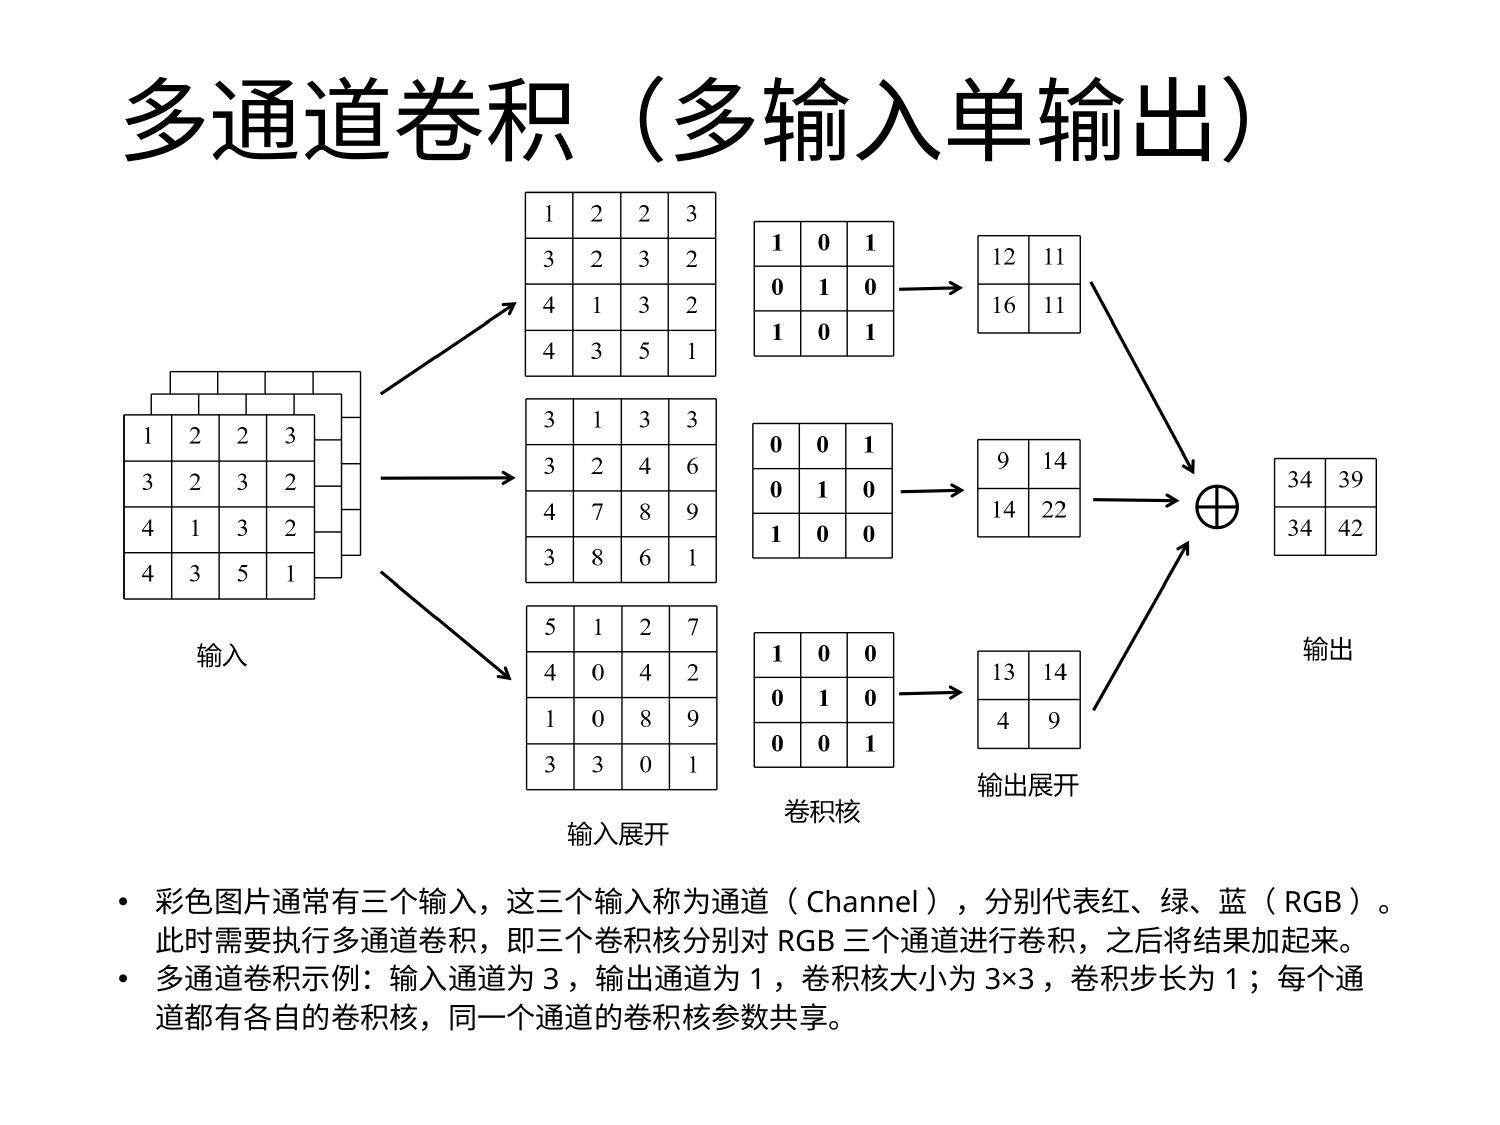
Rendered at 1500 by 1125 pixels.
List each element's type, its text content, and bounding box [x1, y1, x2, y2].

text_box 多通道卷积（多输入单输出） [103, 15, 1397, 234]
list 彩色图片通常有三个输入，这三个输入称为通道（Channel），分别代表红、绿、蓝（RGB）。此时需要执行多通道卷积，即三个卷积核分别对RGB三个通道进行卷积，之后将结果加起来。 多通道卷积示例：输入通道为3，输出通道为1，卷积核大小为3×3，卷积步长为1；每个通道都有各自的卷积核，同一个通道的卷积核参数共享。 [103, 872, 1397, 1049]
picture [123, 191, 1377, 846]
